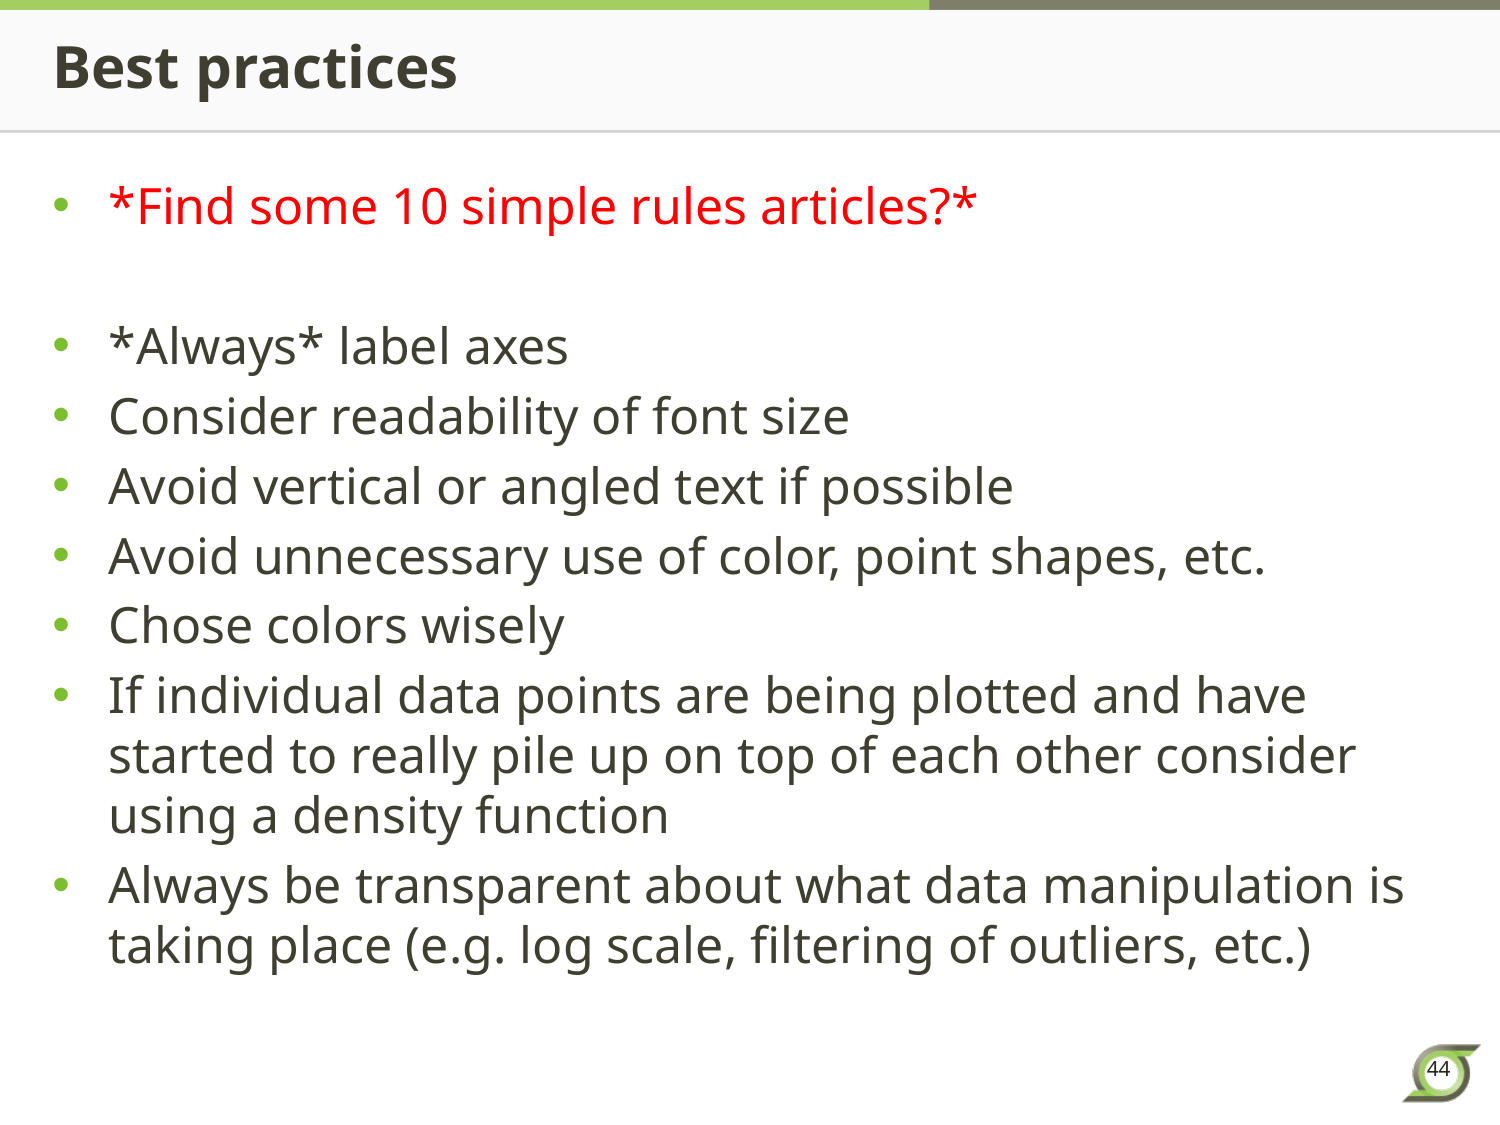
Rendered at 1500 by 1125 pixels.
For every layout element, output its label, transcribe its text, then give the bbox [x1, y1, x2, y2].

list *Find some 10 simple rules articles?* *Always* label axes Consider readability of font size Avoid vertical or angled text if possible Avoid unnecessary use of color, point shapes, etc. Chose colors wisely If individual data points are being plotted and have started to really pile up on top of each other consider using a density function Always be transparent about what data manipulation is taking place (e.g. log scale, filtering of outliers, etc.) [37, 166, 1454, 1007]
title Best practices [37, 18, 1454, 112]
